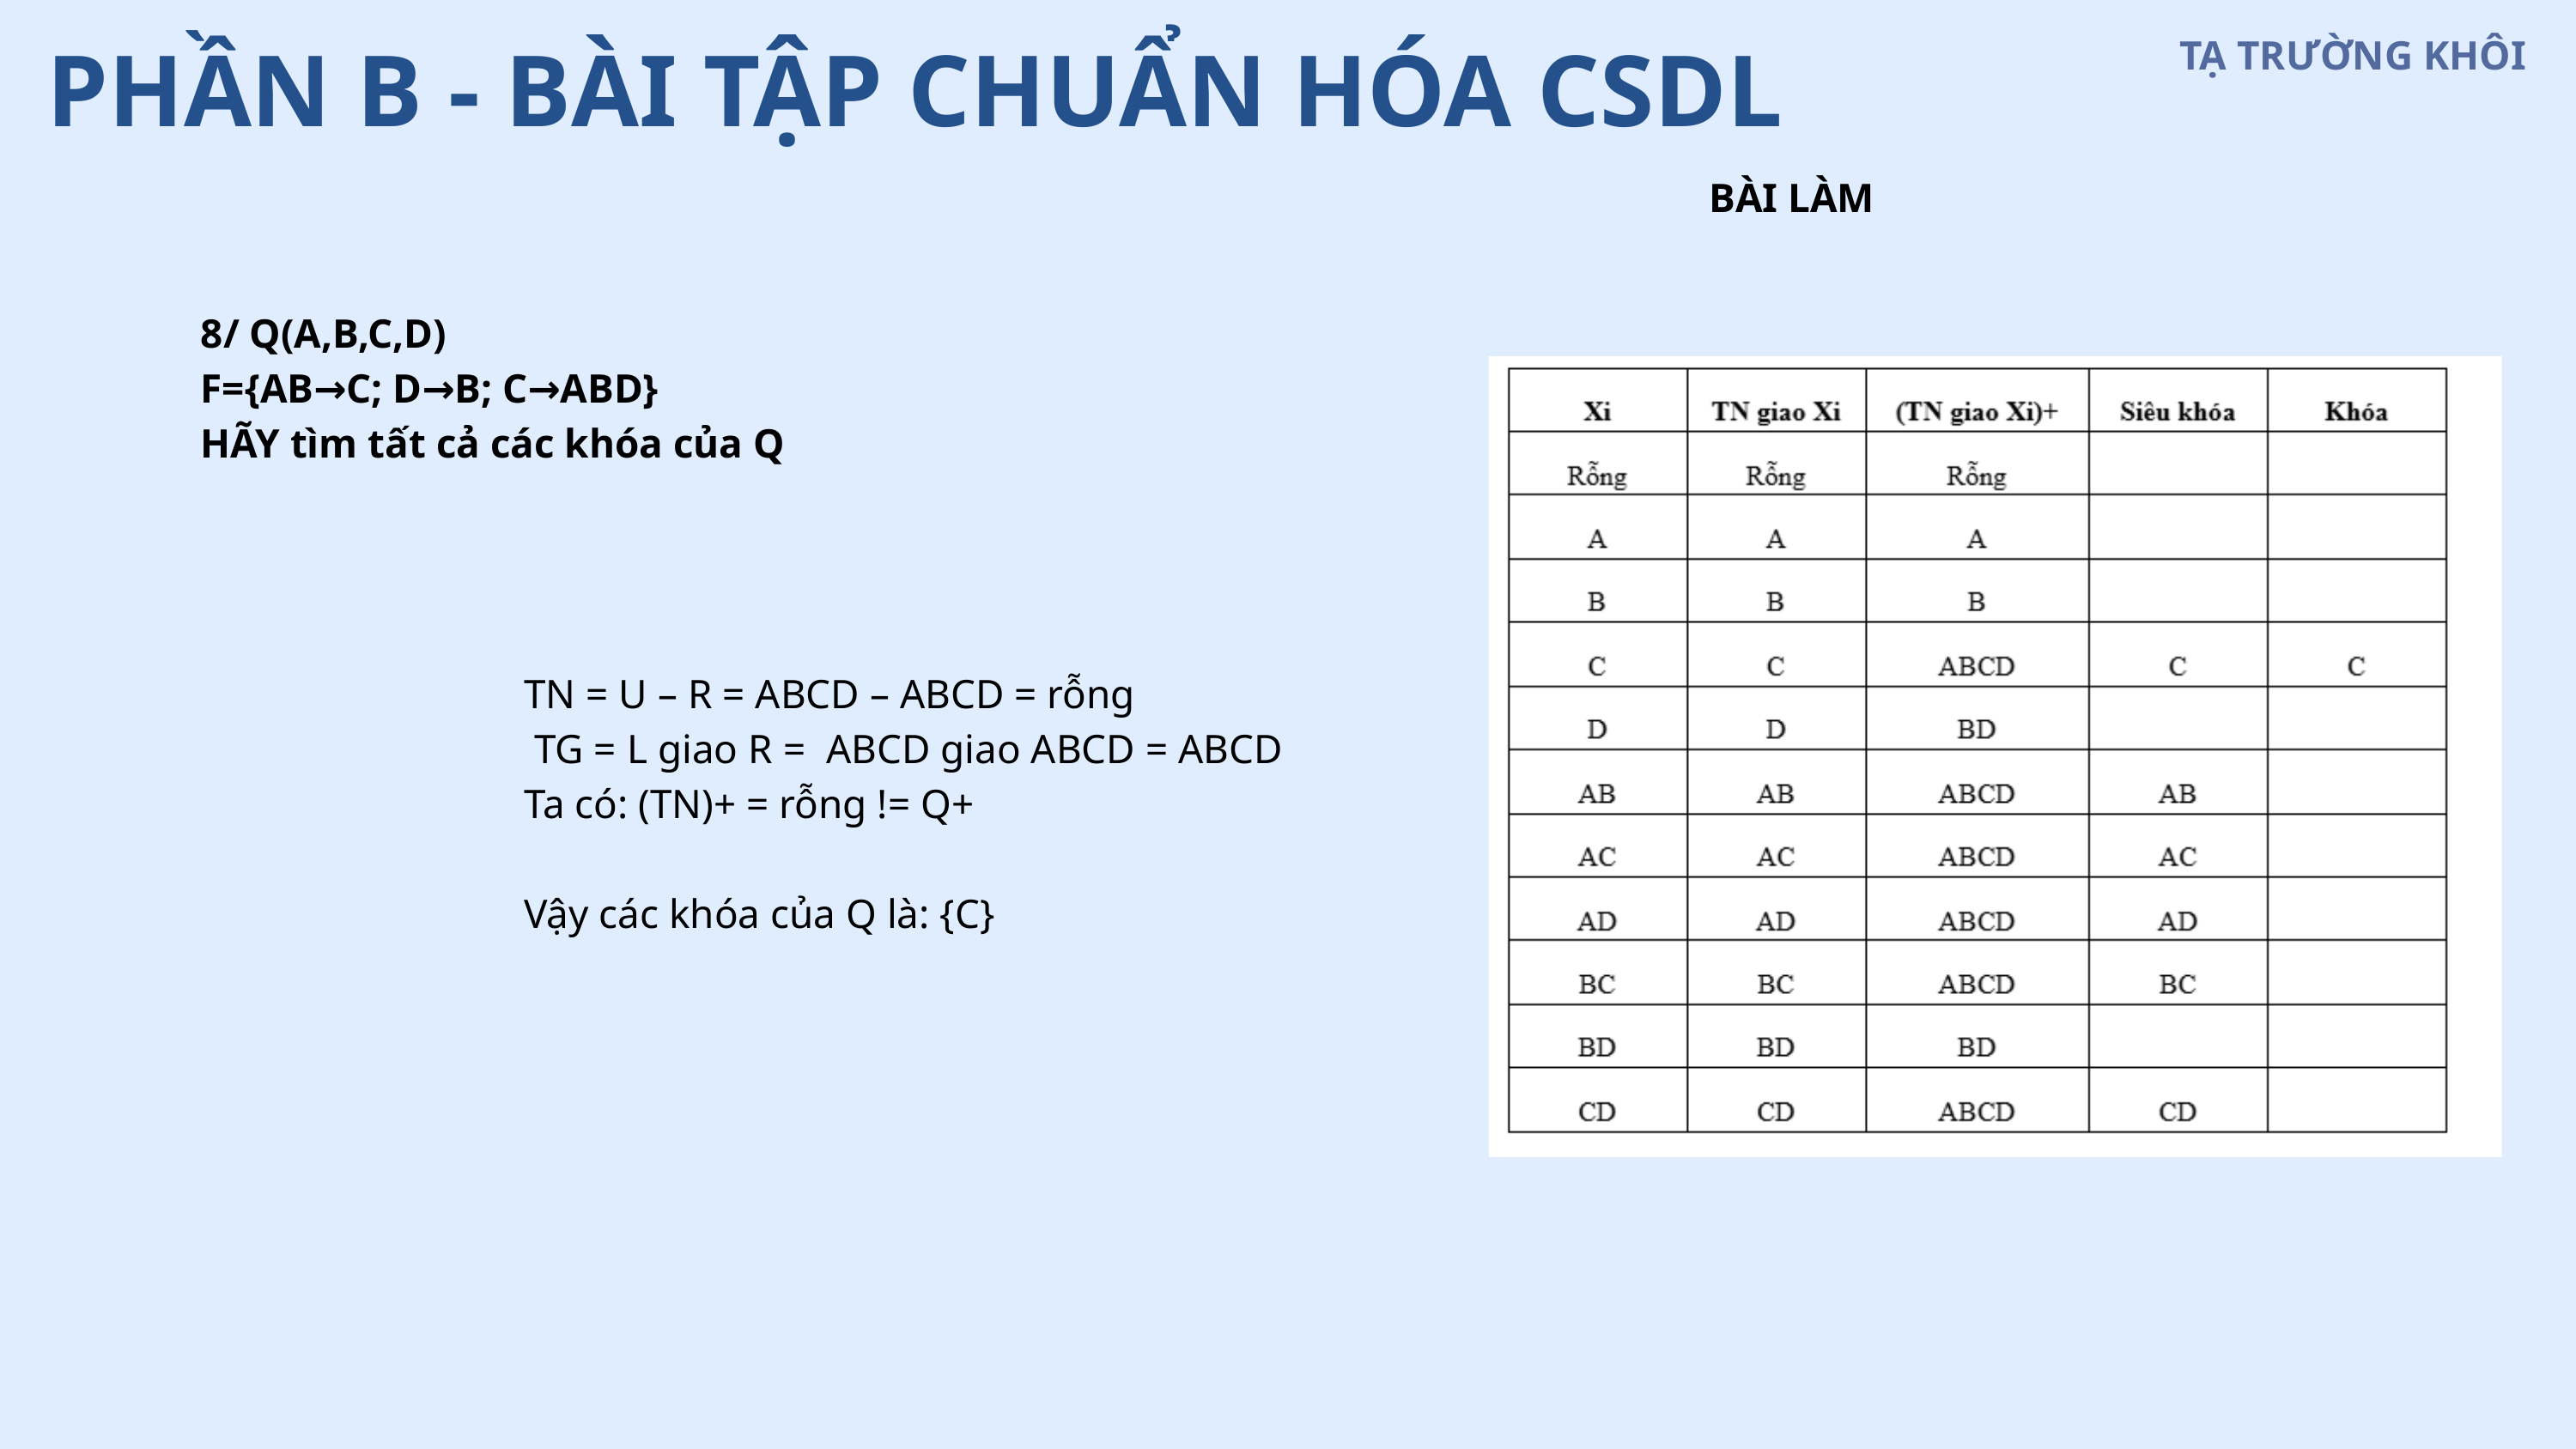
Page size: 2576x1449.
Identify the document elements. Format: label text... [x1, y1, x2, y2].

text_box TN = U – R = ABCD – ABCD = rỗng TG = L giao R = ABCD giao ABCD = ABCD Ta có: (TN)+ = rỗng != Q+ Vậy các khóa của Q là: {C} [524, 661, 1347, 1046]
text_box TẠ TRƯỜNG KHÔI [2169, 22, 2537, 78]
text_box 8/ Q(A,B,C,D) F={AB→C; D→B; C→ABD} HÃY tìm tất cả các khóa của Q [200, 300, 1614, 521]
text_box BÀI LÀM [1702, 165, 1881, 221]
text_box PHẦN B - BÀI TẬP CHUẨN HÓA CSDL [46, 27, 1917, 147]
text_box [1488, 356, 2502, 1157]
